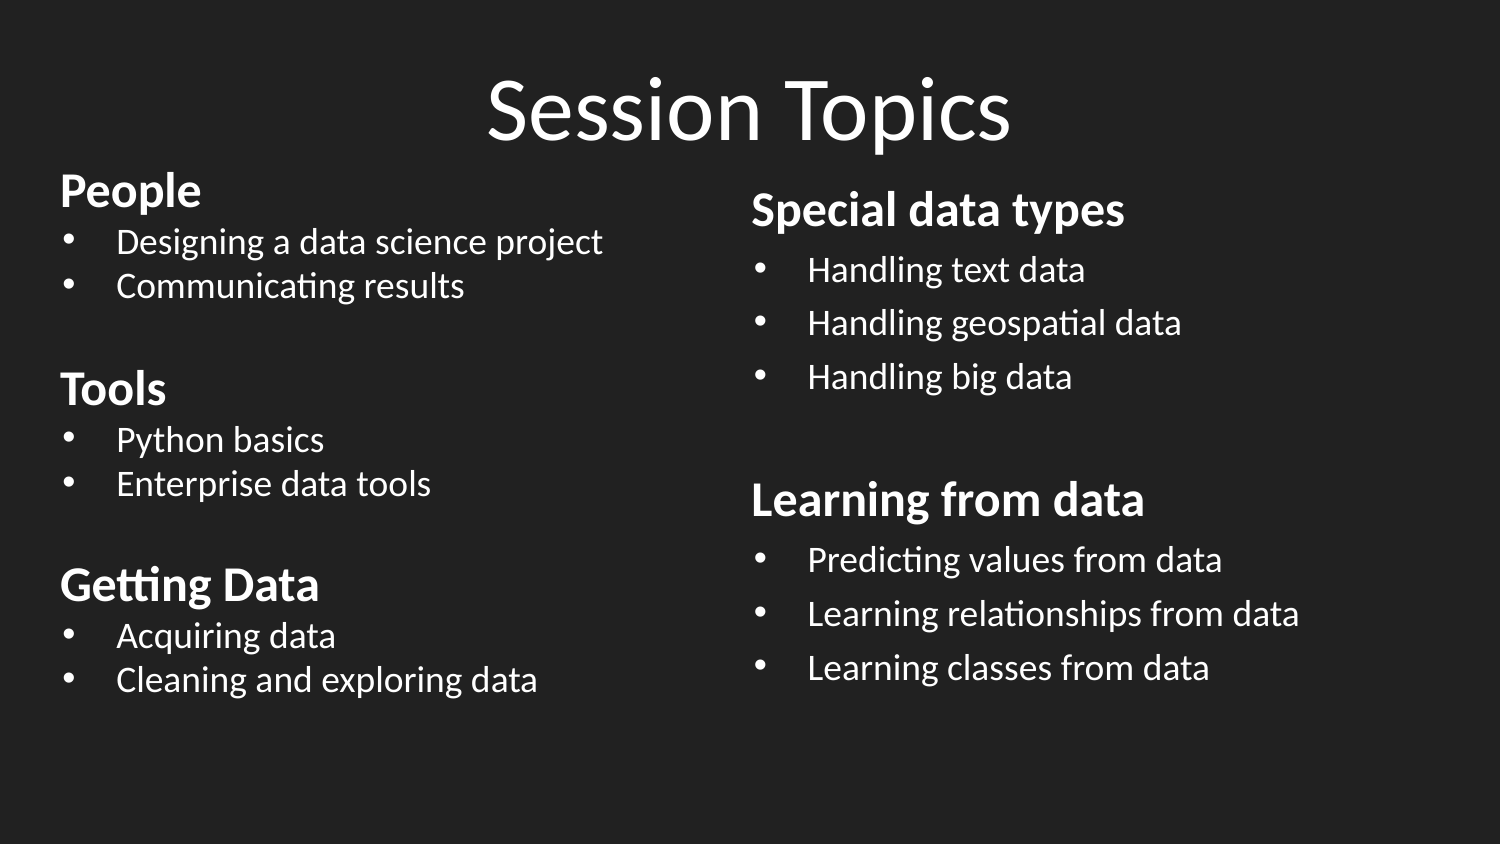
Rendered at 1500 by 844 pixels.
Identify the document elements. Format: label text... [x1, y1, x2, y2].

text_box Special data types Handling text data Handling geospatial data Handling big data Learning from data Predicting values from data Learning relationships from data Learning classes from data [736, 168, 1467, 806]
list People Designing a data science project Communicating results Tools Python basics Enterprise data tools Getting Data Acquiring data Cleaning and exploring data [45, 161, 712, 813]
title Session Topics [75, 33, 1425, 175]
